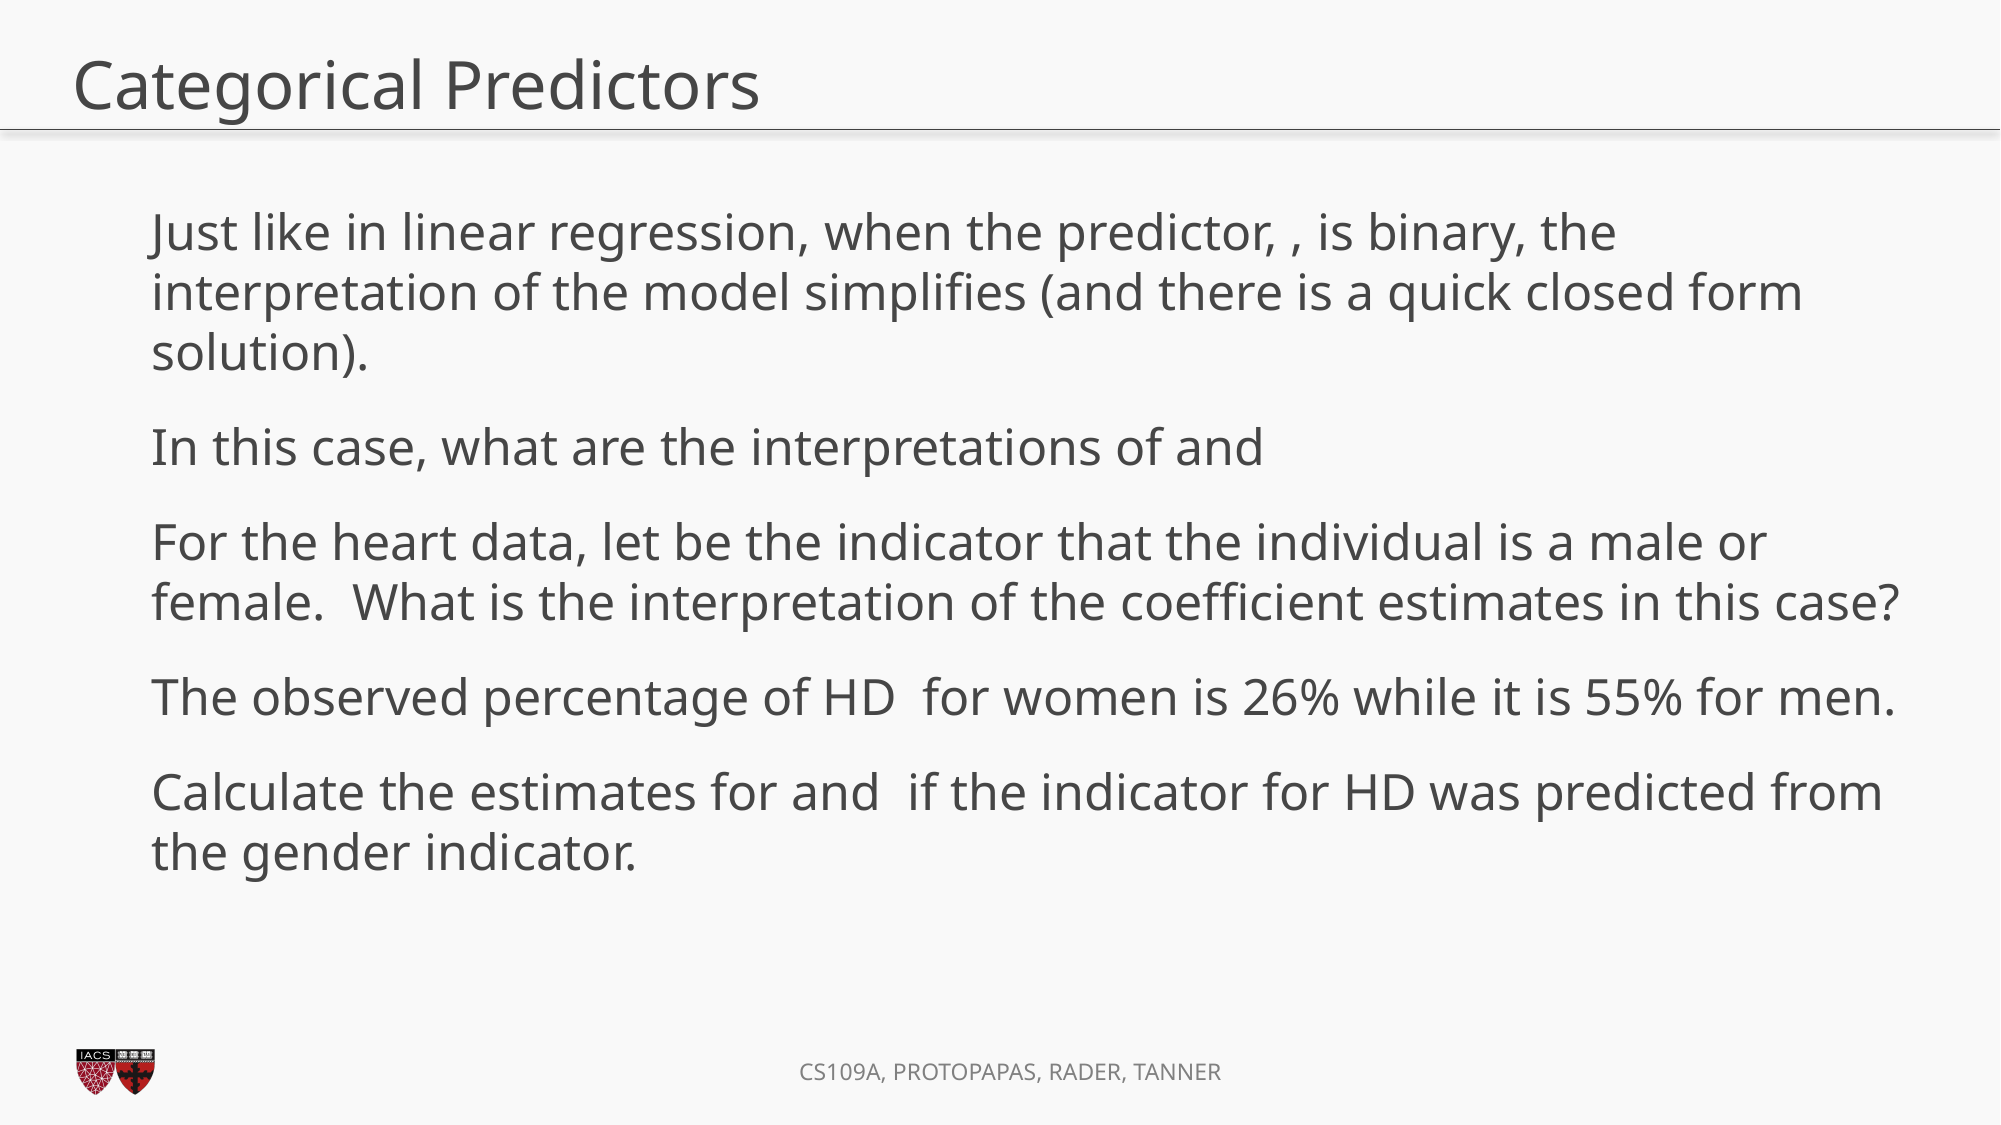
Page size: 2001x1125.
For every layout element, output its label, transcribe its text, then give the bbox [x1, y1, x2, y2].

picture [75, 1049, 155, 1095]
title Categorical Predictors [57, 35, 1943, 162]
